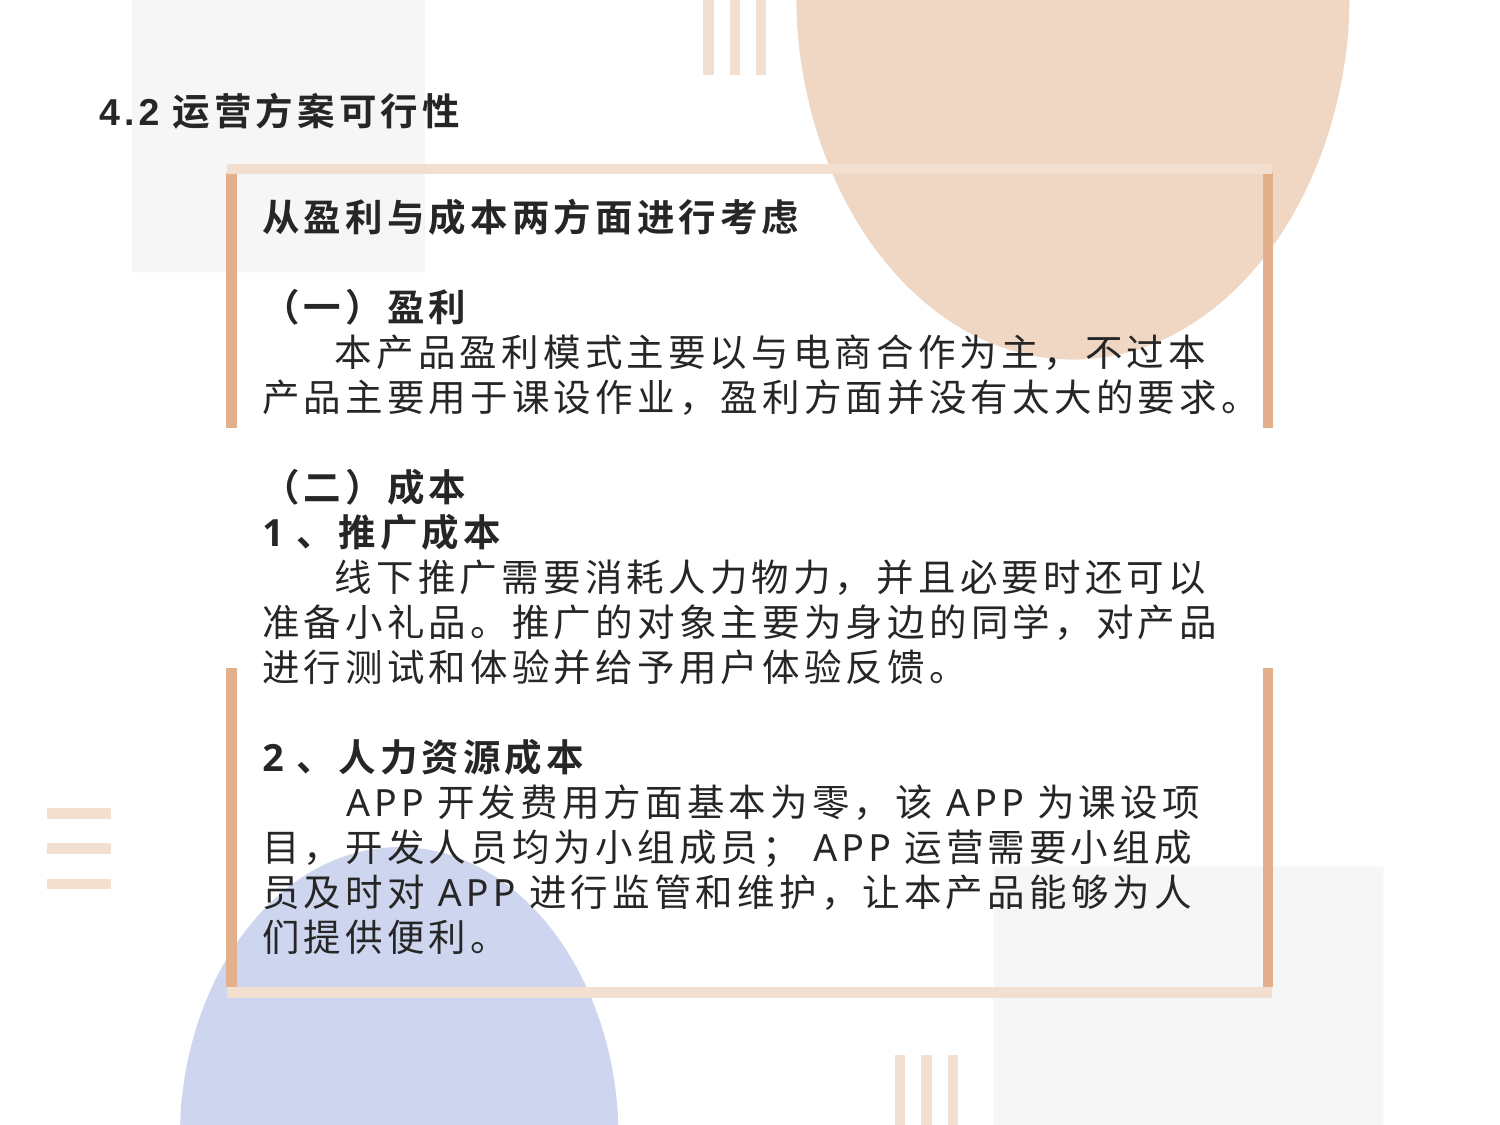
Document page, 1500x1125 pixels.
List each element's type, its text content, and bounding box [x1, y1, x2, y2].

title 4.2运营方案可行性 [82, 81, 1418, 137]
text_box 从盈利与成本两方面进行考虑 （一）盈利 本产品盈利模式主要以与电商合作为主，不过本产品主要用于课设作业，盈利方面并没有太大的要求。 （二）成本 1、推广成本 线下推广需要消耗人力物力，并且必要时还可以准备小礼品。推广的对象主要为身边的同学，对产品进行测试和体验并给予用户体验反馈。 2、人力资源成本 APP开发费用方面基本为零，该APP为课设项目，开发人员均为小组成员；APP运营需要小组成员及时对APP进行监管和维护，让本产品能够为人们提供便利。 [247, 186, 1247, 966]
